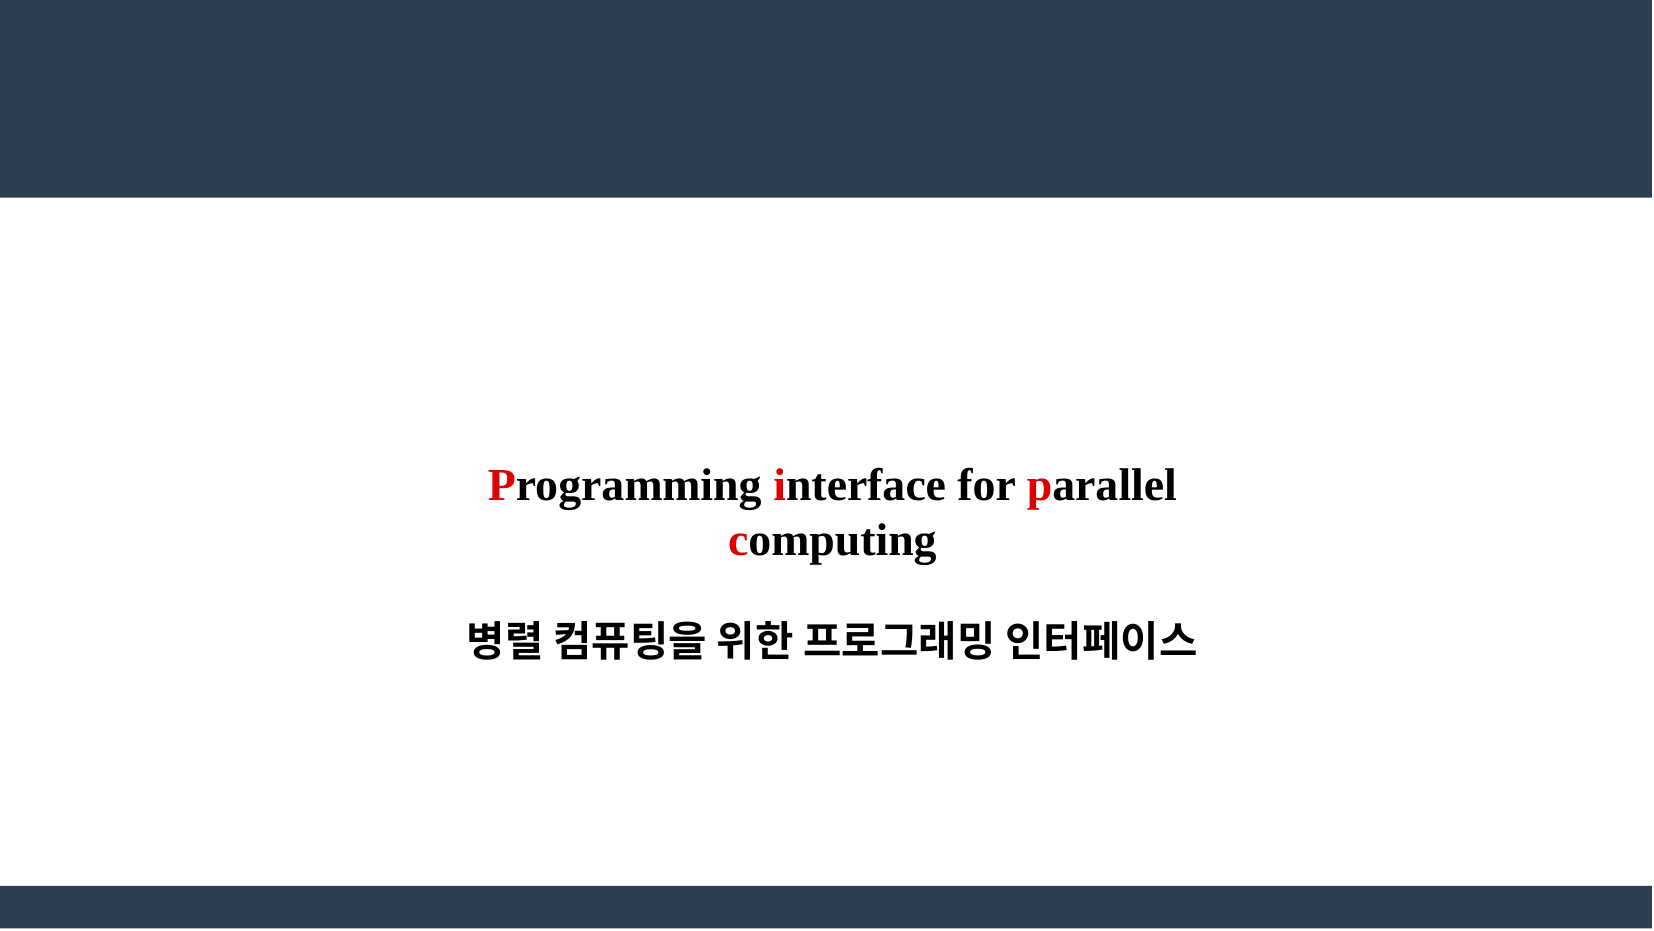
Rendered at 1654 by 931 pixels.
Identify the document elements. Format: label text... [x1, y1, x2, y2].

text_box Programming interface for parallel computing 병렬 컴퓨팅을 위한 프로그래밍 인터페이스 [403, 530, 1262, 590]
